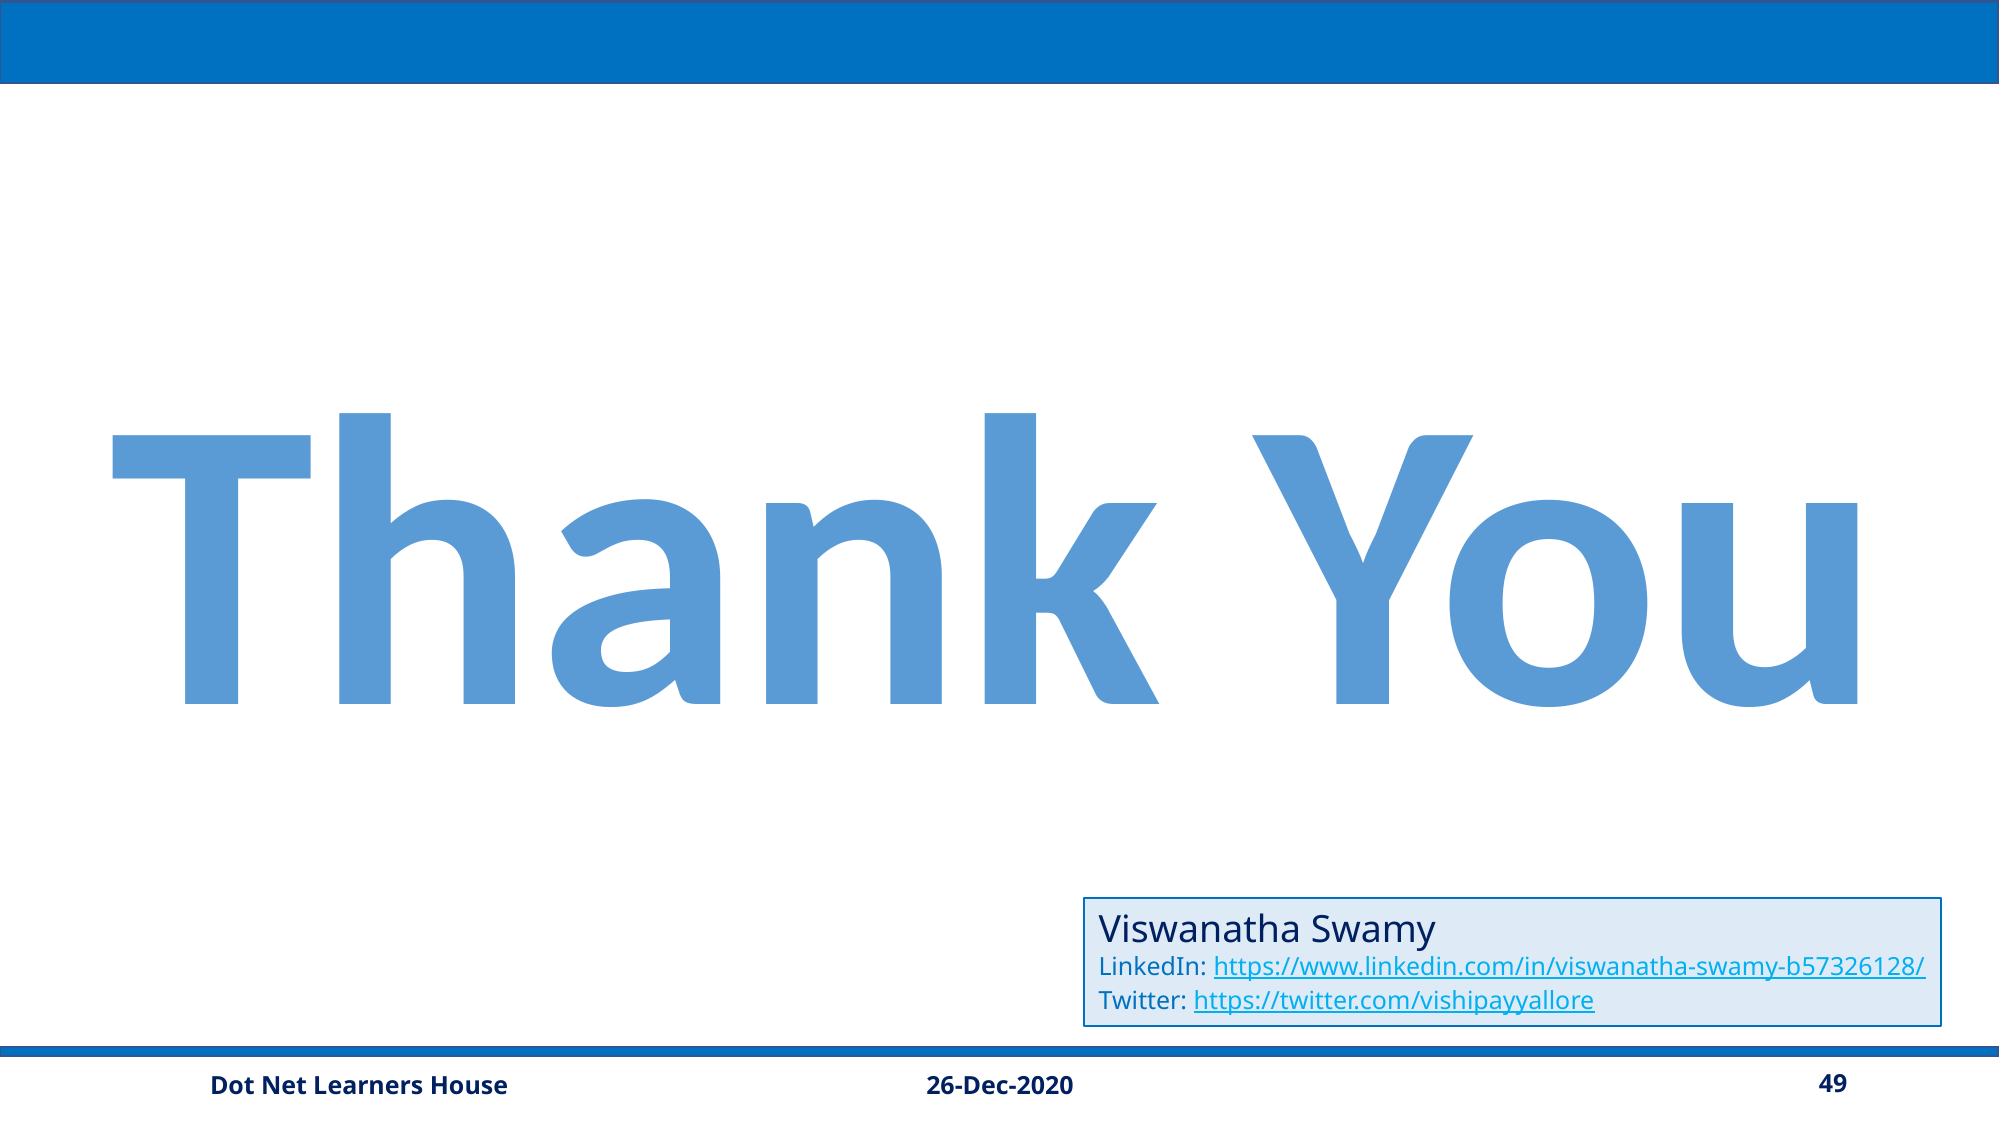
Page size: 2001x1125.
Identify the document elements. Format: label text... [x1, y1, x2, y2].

footer 26-Dec-2020 [697, 1054, 1338, 1115]
text_box Dot Net Learners House [21, 1054, 697, 1115]
slide_number 49 [1412, 1054, 1863, 1115]
text_box Viswanatha Swamy LinkedIn: https://www.linkedin.com/in/viswanatha-swamy-b57326128/ Twitter: https://twitter.com/vishipayyallore [1083, 898, 1941, 1026]
text_box [0, 0, 1999, 84]
text_box [0, 1046, 1999, 1057]
text_box Thank You [94, 282, 1900, 796]
